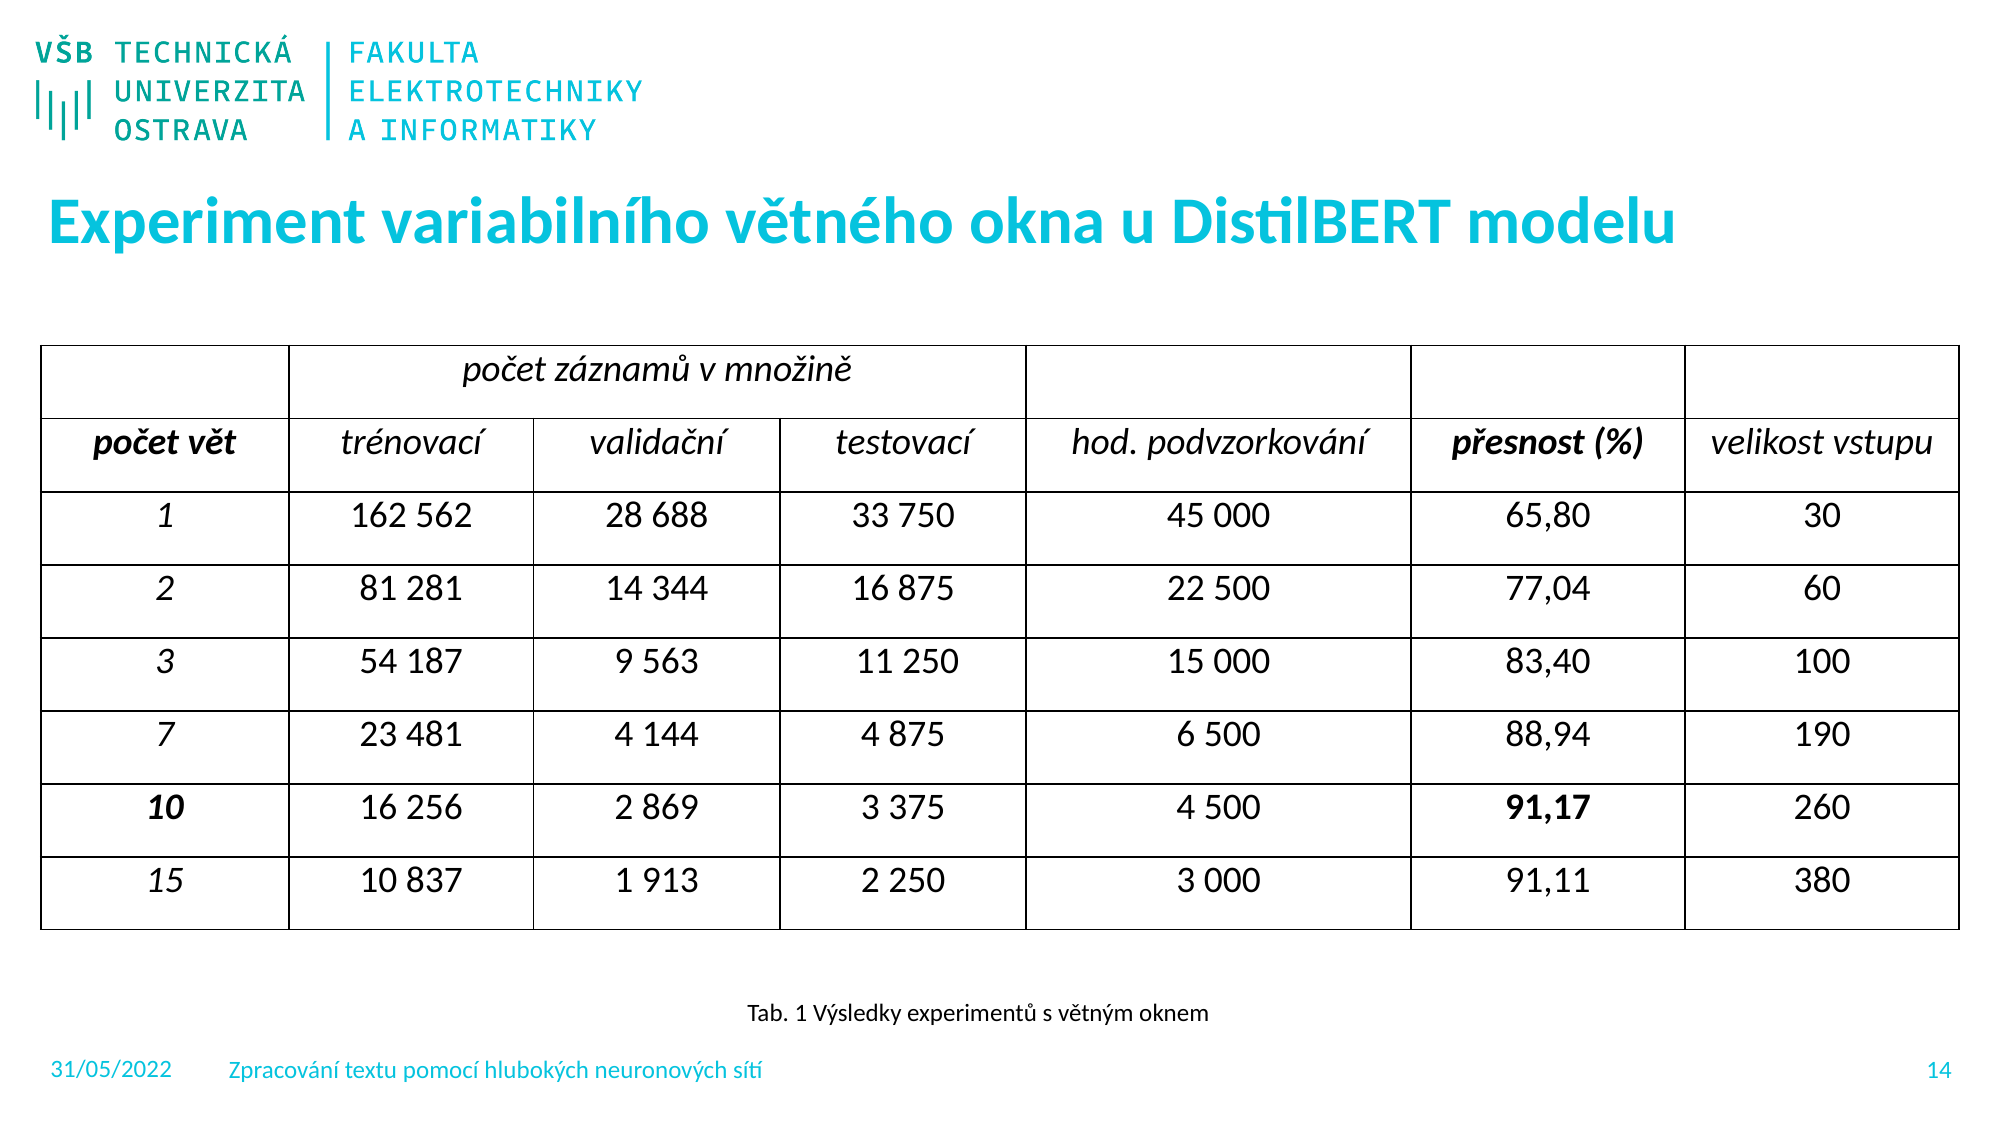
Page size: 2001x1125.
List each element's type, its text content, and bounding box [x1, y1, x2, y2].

table_cell 33 750 [781, 493, 1025, 564]
table_cell 81 281 [290, 566, 533, 637]
table_cell validační [534, 419, 779, 491]
table_cell trénovací [290, 419, 533, 491]
table_cell 380 [1686, 858, 1958, 929]
table_cell 23 481 [290, 712, 533, 783]
slide_number 13 [1901, 1042, 1967, 1094]
table_cell 65,80 [1412, 493, 1684, 564]
table_cell 2 250 [781, 858, 1025, 929]
table_cell 3 000 [1027, 858, 1410, 929]
table_cell 4 875 [781, 712, 1025, 783]
table_cell 10 [42, 785, 288, 856]
table_cell 3 375 [781, 785, 1025, 856]
table_cell testovací [781, 419, 1025, 491]
table_cell 60 [1686, 566, 1958, 637]
table_cell 260 [1686, 785, 1958, 856]
table_header [1686, 346, 1958, 418]
table_cell 28 688 [534, 493, 779, 564]
table_cell 100 [1686, 639, 1958, 710]
table_cell velikost vstupu [1686, 419, 1958, 491]
table_cell 1 [42, 493, 288, 564]
table_cell 88,94 [1412, 712, 1684, 783]
table_header počet záznamů v množině [290, 346, 1025, 418]
table_cell 3 [42, 639, 288, 710]
table_cell 15 [42, 858, 288, 929]
table_cell 22 500 [1027, 566, 1410, 637]
footer Zpracování textu pomocí hlubokých neuronových sítí [213, 1042, 1879, 1094]
table_cell 162 562 [290, 493, 533, 564]
table_cell 10 837 [290, 858, 533, 929]
table_cell 45 000 [1027, 493, 1410, 564]
picture [35, 34, 642, 141]
table_cell 14 344 [534, 566, 779, 637]
table_cell hod. podvzorkování [1027, 419, 1410, 491]
table_cell 54 187 [290, 639, 533, 710]
table_cell 4 144 [534, 712, 779, 783]
table_header [42, 346, 288, 418]
table_cell 83,40 [1412, 639, 1684, 710]
table_cell 190 [1686, 712, 1958, 783]
table_cell 9 563 [534, 639, 779, 710]
table_cell přesnost (%) [1412, 419, 1684, 491]
table_cell 1 913 [534, 858, 779, 929]
table_cell počet vět [42, 419, 288, 491]
table_cell 77,04 [1412, 566, 1684, 637]
text_box Tab. 1 Výsledky experimentů s větným oknem [732, 988, 1481, 1034]
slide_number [35, 1042, 191, 1093]
text_box Experiment variabilního větného okna u DistilBERT modelu [33, 178, 1969, 1018]
table_cell 6 500 [1027, 712, 1410, 783]
table_cell 30 [1686, 493, 1958, 564]
table_cell 16 256 [290, 785, 533, 856]
table_cell 16 875 [781, 566, 1025, 637]
table_cell 2 869 [534, 785, 779, 856]
table_cell 2 [42, 566, 288, 637]
table_cell 7 [42, 712, 288, 783]
table_cell 91,11 [1412, 858, 1684, 929]
table_cell 4 500 [1027, 785, 1410, 856]
table_header [1027, 346, 1410, 418]
table_cell 91,17 [1412, 785, 1684, 856]
table_header [1412, 346, 1684, 418]
table_cell 11 250 [781, 639, 1025, 710]
table_cell 15 000 [1027, 639, 1410, 710]
